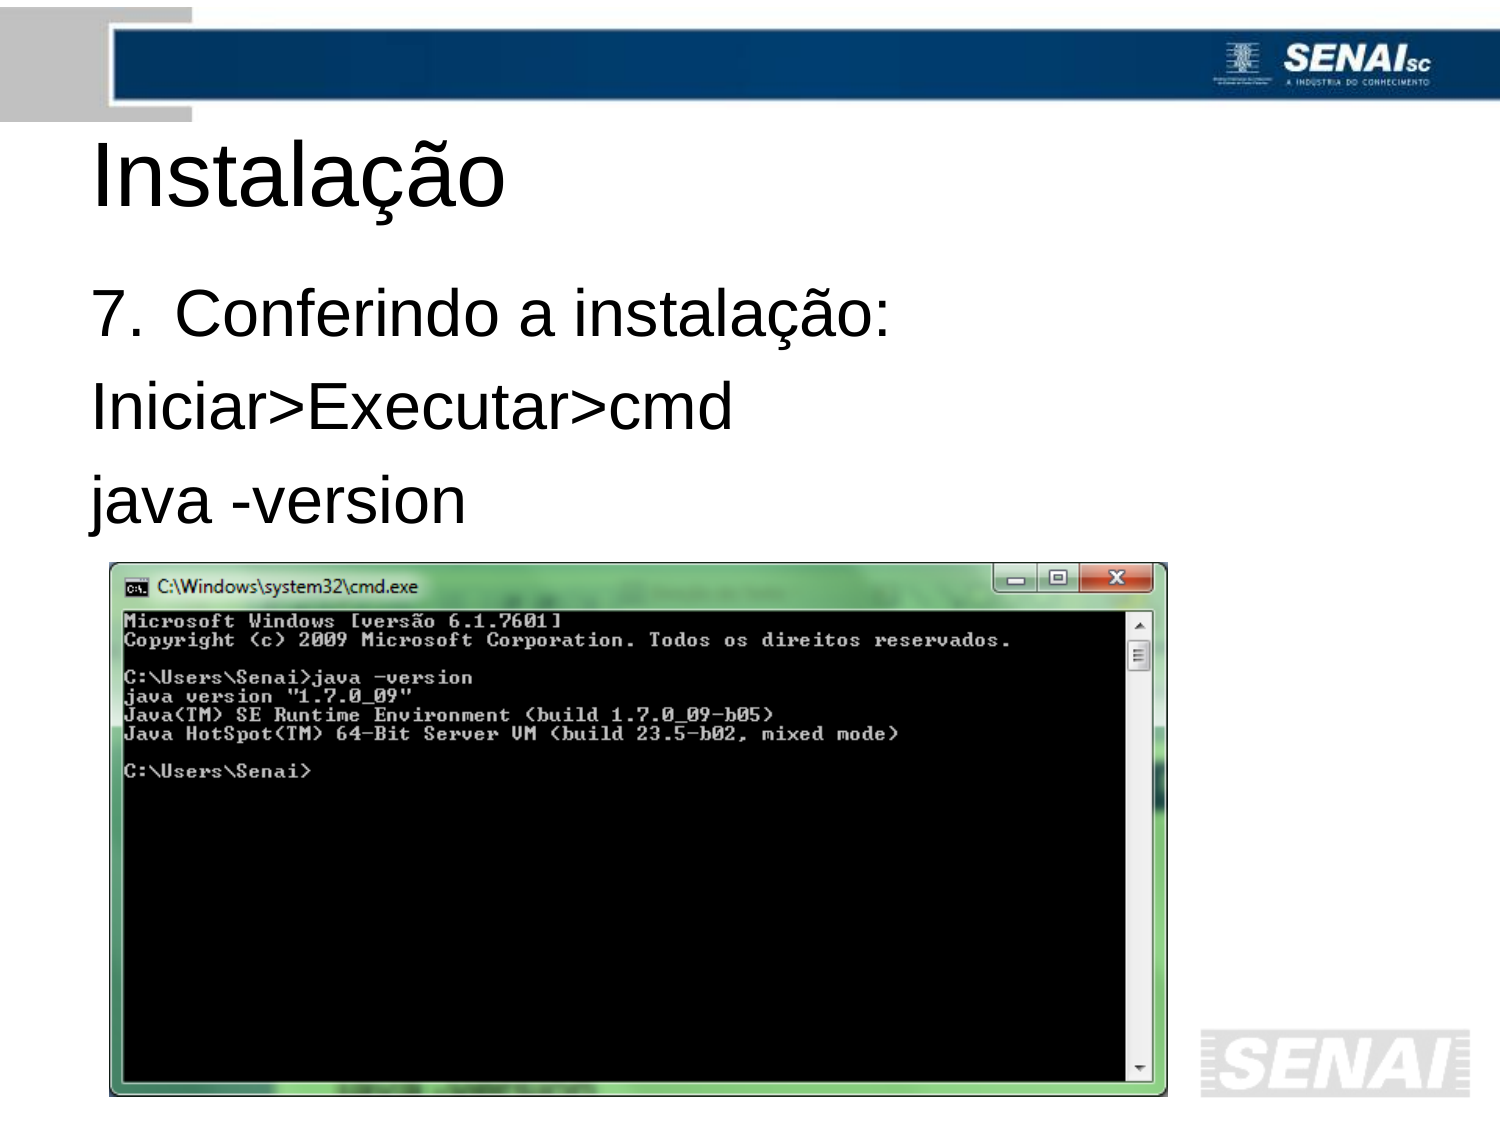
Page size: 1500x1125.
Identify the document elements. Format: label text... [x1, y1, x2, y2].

picture [109, 562, 1168, 1098]
picture [0, 7, 1500, 122]
list Conferindo a instalação: Iniciar>Executar>cmd java -version [75, 262, 1425, 1005]
title Instalação [75, 45, 1425, 233]
